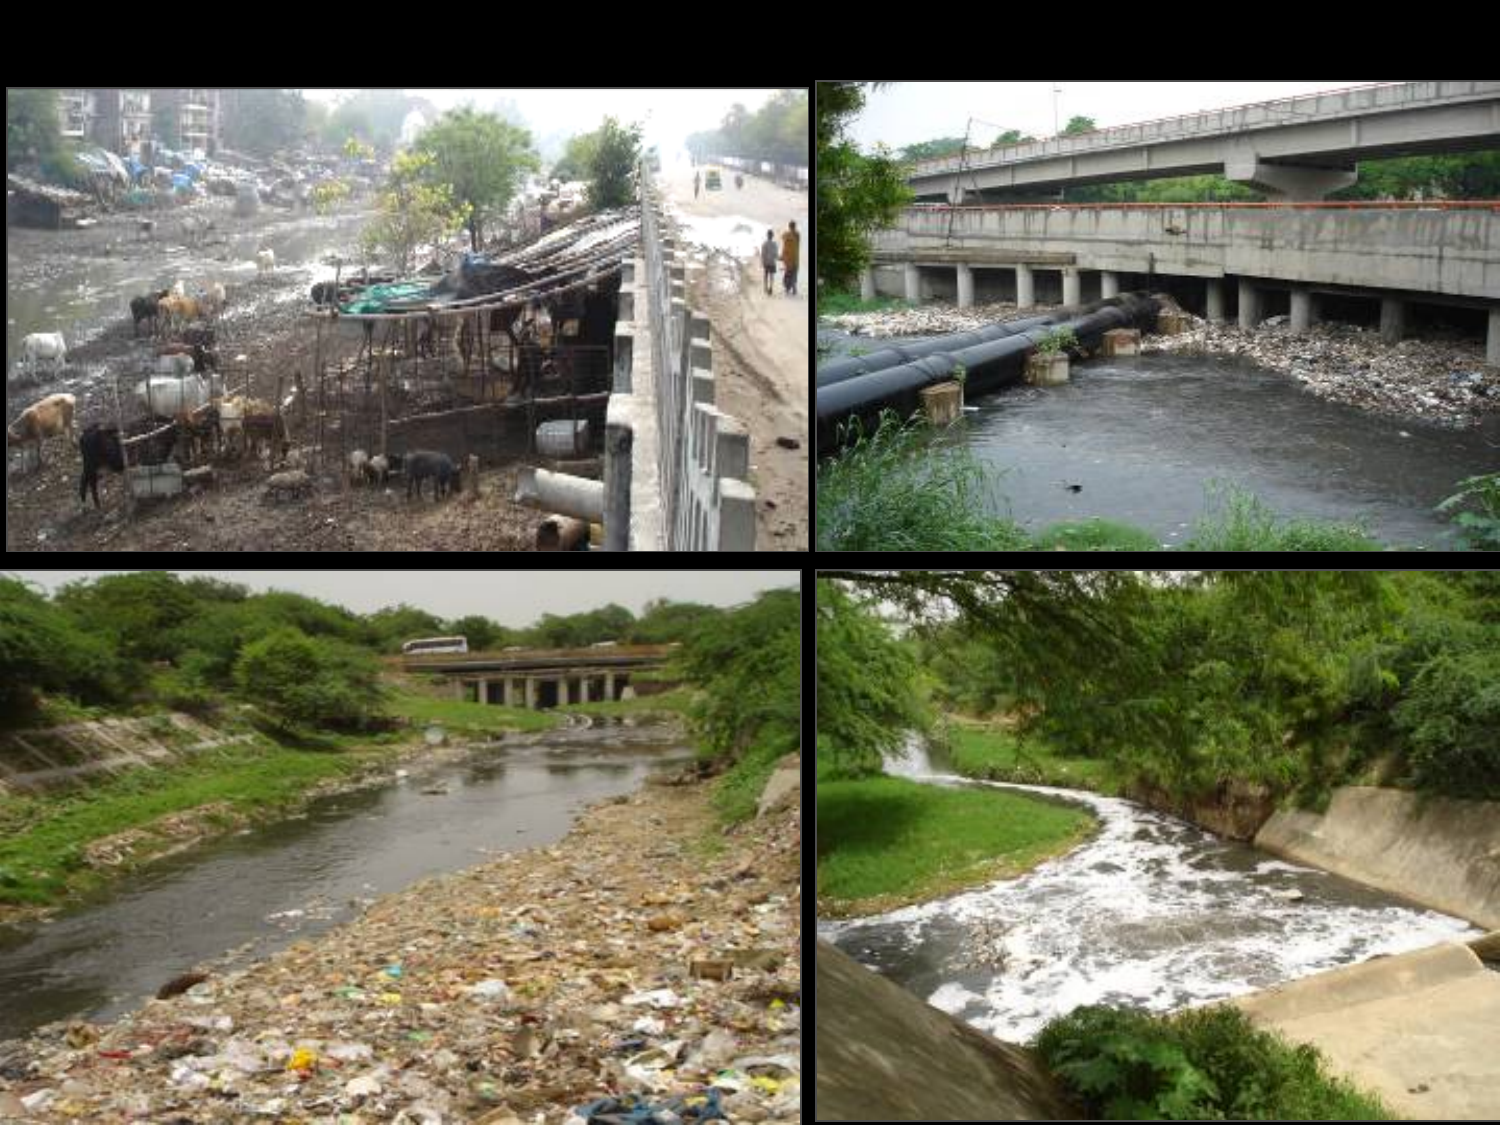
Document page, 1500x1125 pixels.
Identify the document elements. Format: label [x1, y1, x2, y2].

text_box [0, 81, 1500, 1125]
